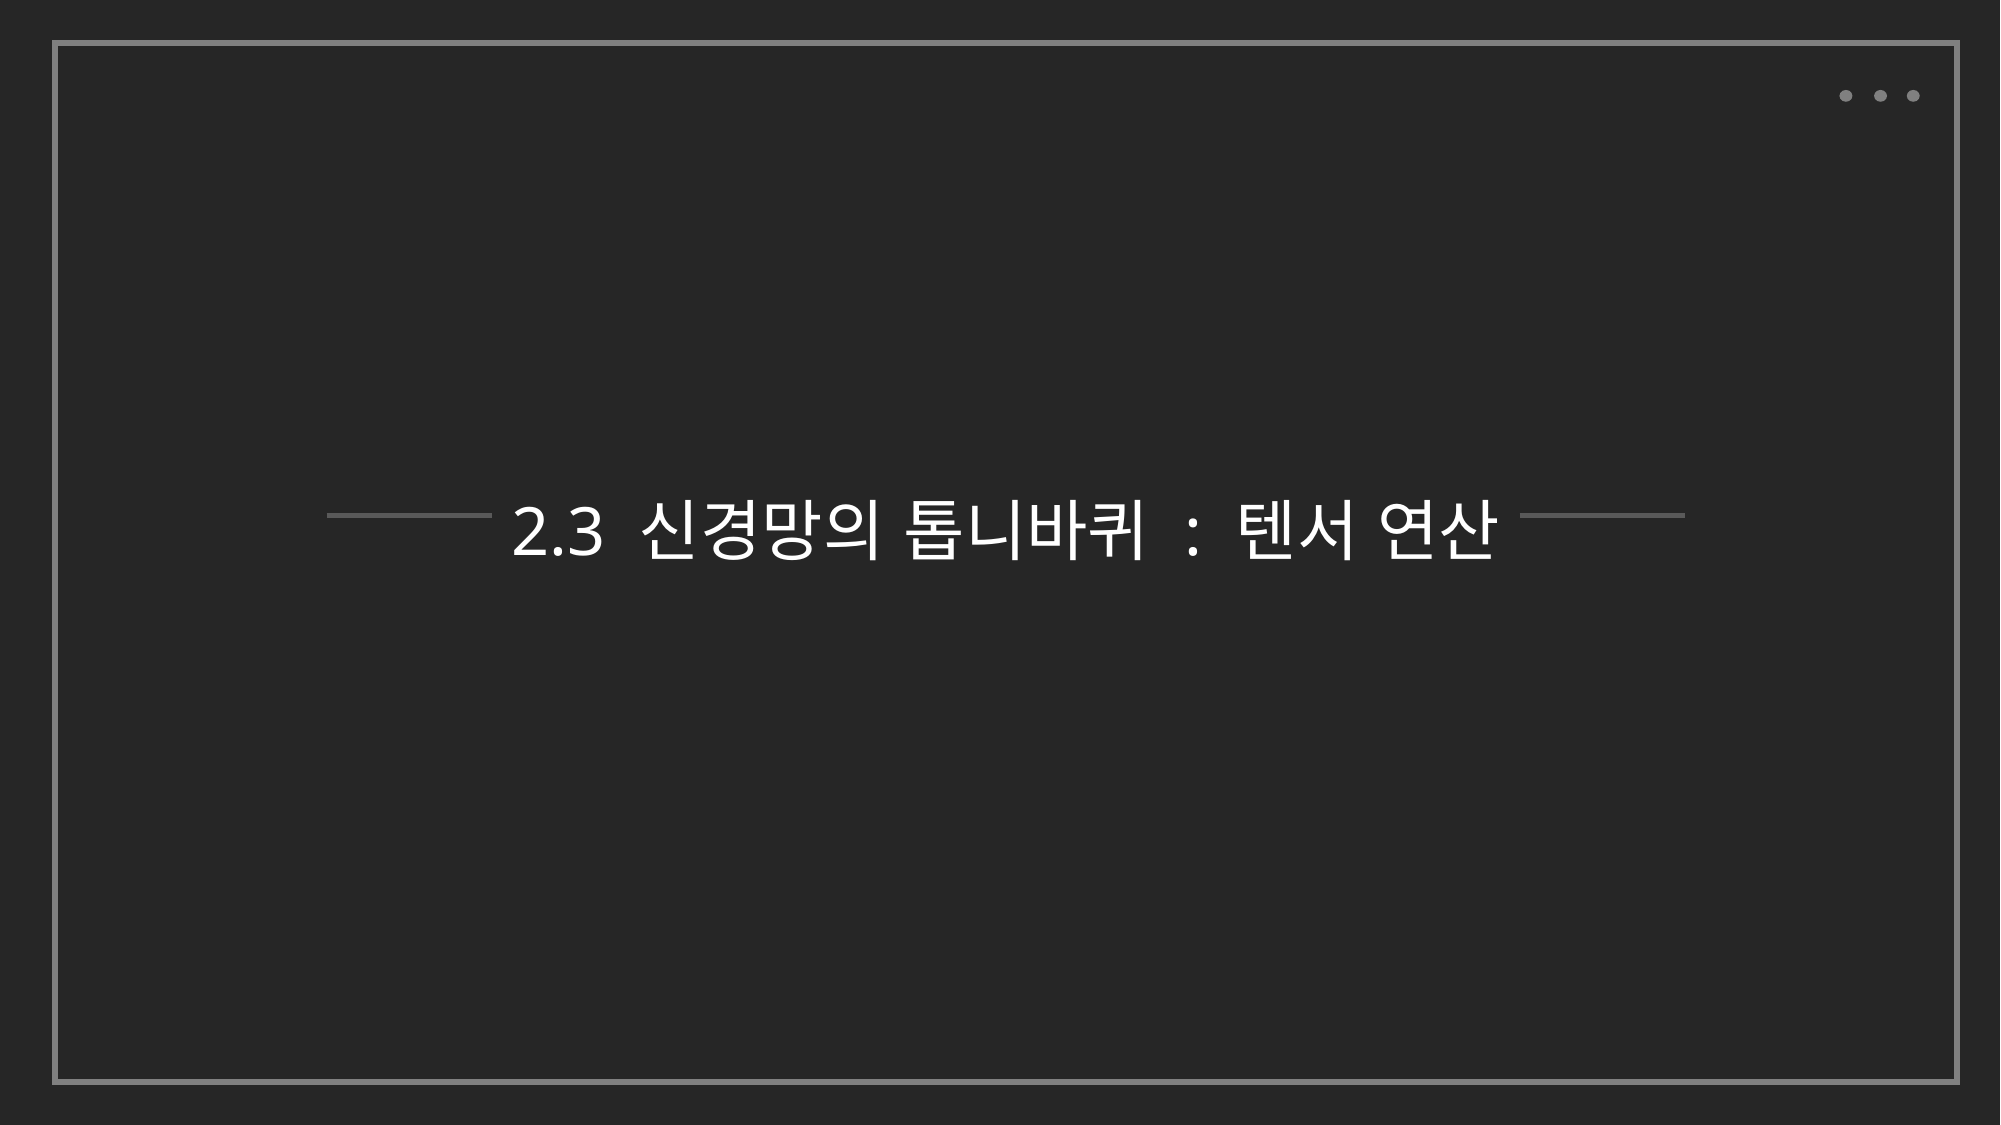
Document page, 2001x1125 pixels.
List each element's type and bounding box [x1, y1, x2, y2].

text_box [53, 41, 1959, 1084]
